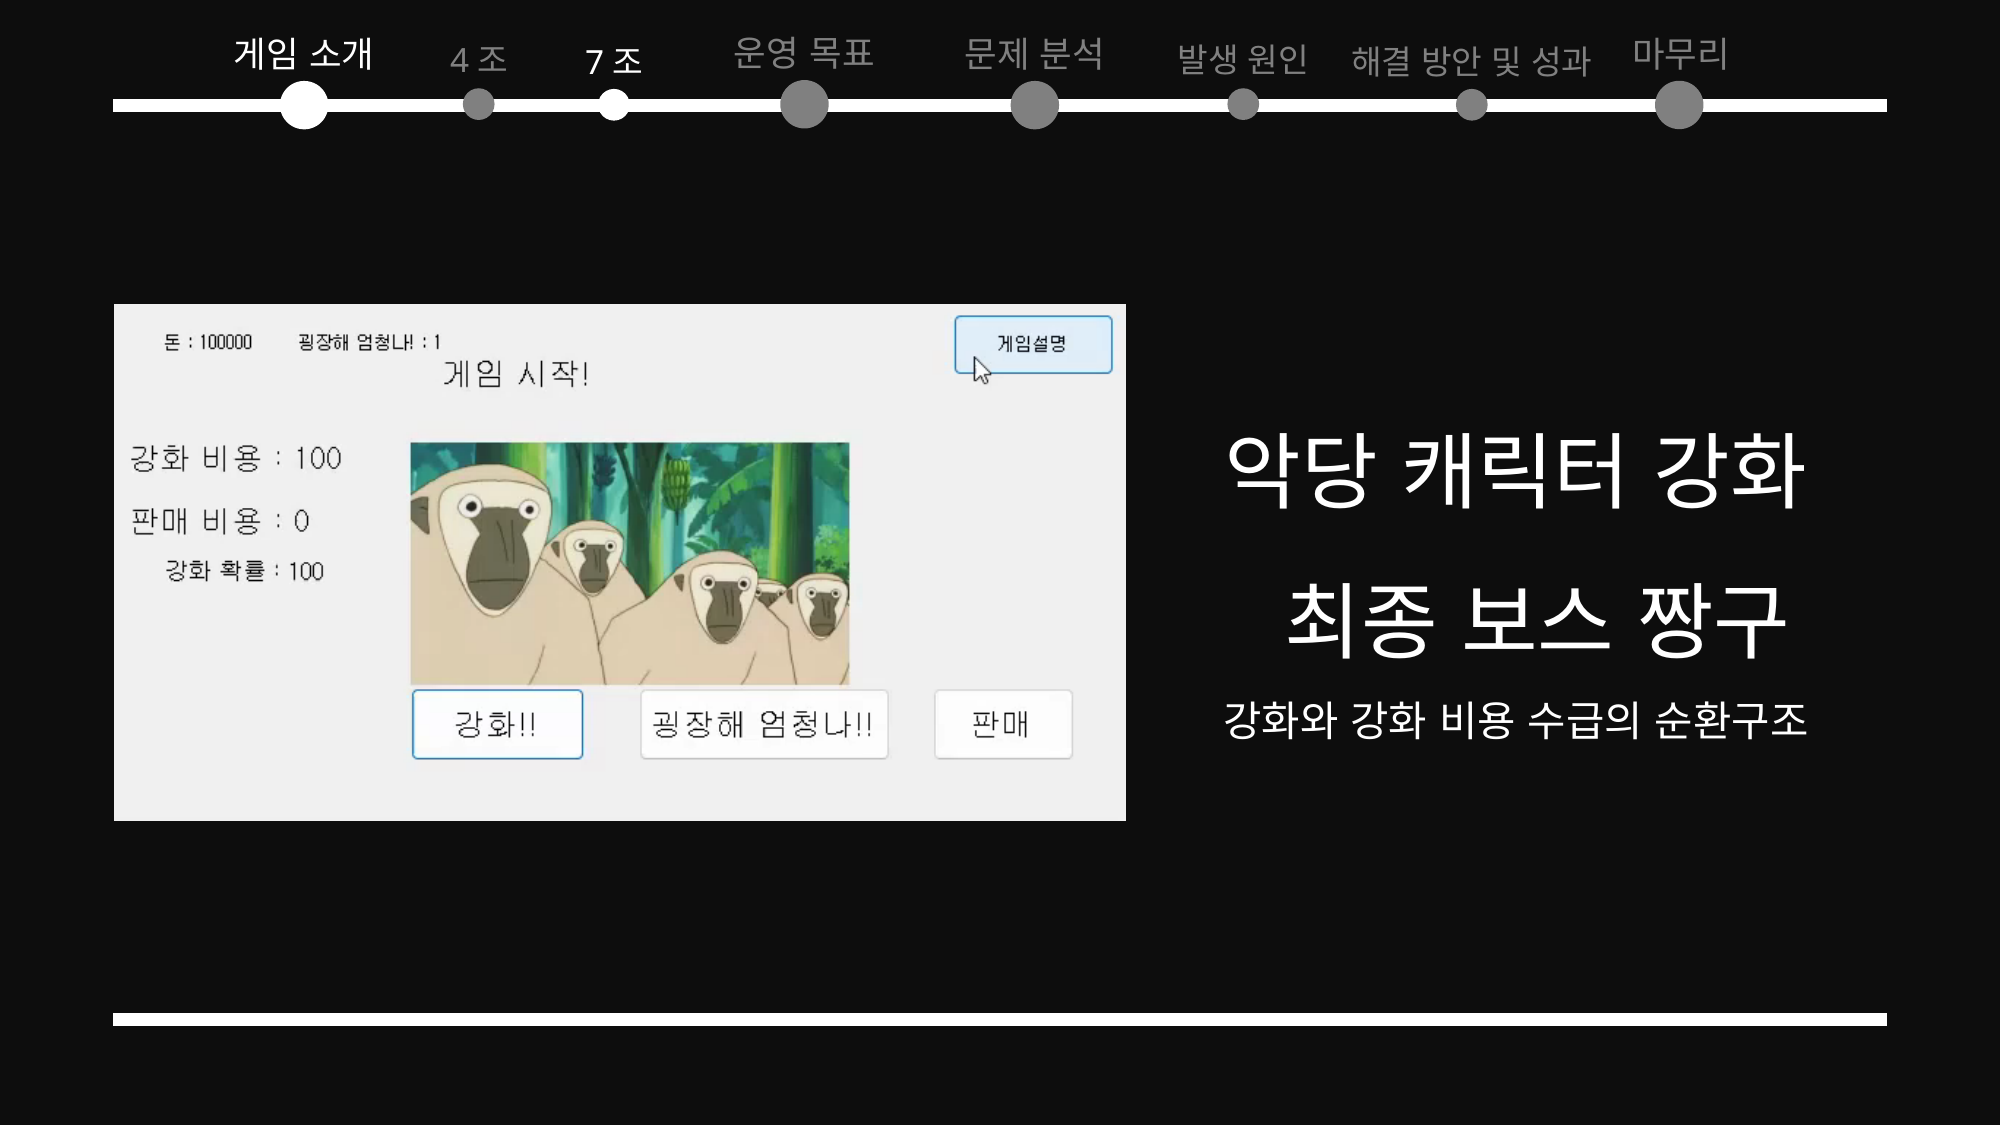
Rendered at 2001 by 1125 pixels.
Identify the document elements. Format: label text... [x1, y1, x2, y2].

text_box [629, 99, 781, 112]
text_box [493, 99, 599, 112]
text_box [462, 88, 495, 120]
text_box [1487, 99, 1655, 112]
text_box [113, 1013, 1887, 1026]
text_box [1227, 88, 1260, 120]
text_box 운영 목표 [703, 2, 906, 82]
text_box [1258, 99, 1457, 112]
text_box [114, 303, 1126, 822]
text_box [279, 80, 329, 130]
text_box 7조 [563, 13, 665, 89]
text_box [1655, 80, 1704, 130]
text_box [598, 89, 630, 121]
text_box 악당 캐릭터 강화 최종 보스 짱구 강화와 강화 비용 수급의 순환구조 [1126, 362, 1935, 752]
text_box [828, 99, 1011, 112]
text_box [113, 99, 280, 112]
text_box 발생 원인 [1151, 11, 1336, 87]
text_box [1455, 89, 1488, 121]
text_box [1703, 99, 1887, 112]
text_box [328, 99, 464, 112]
text_box 4조 [428, 11, 530, 87]
text_box [1059, 99, 1229, 112]
text_box 해결 방안 및 성과 [1330, 13, 1614, 89]
text_box [780, 80, 829, 129]
text_box 문제 분석 [933, 3, 1136, 82]
text_box 게임 소개 [203, 3, 406, 82]
text_box [1010, 80, 1060, 130]
text_box 마무리 [1580, 2, 1783, 82]
